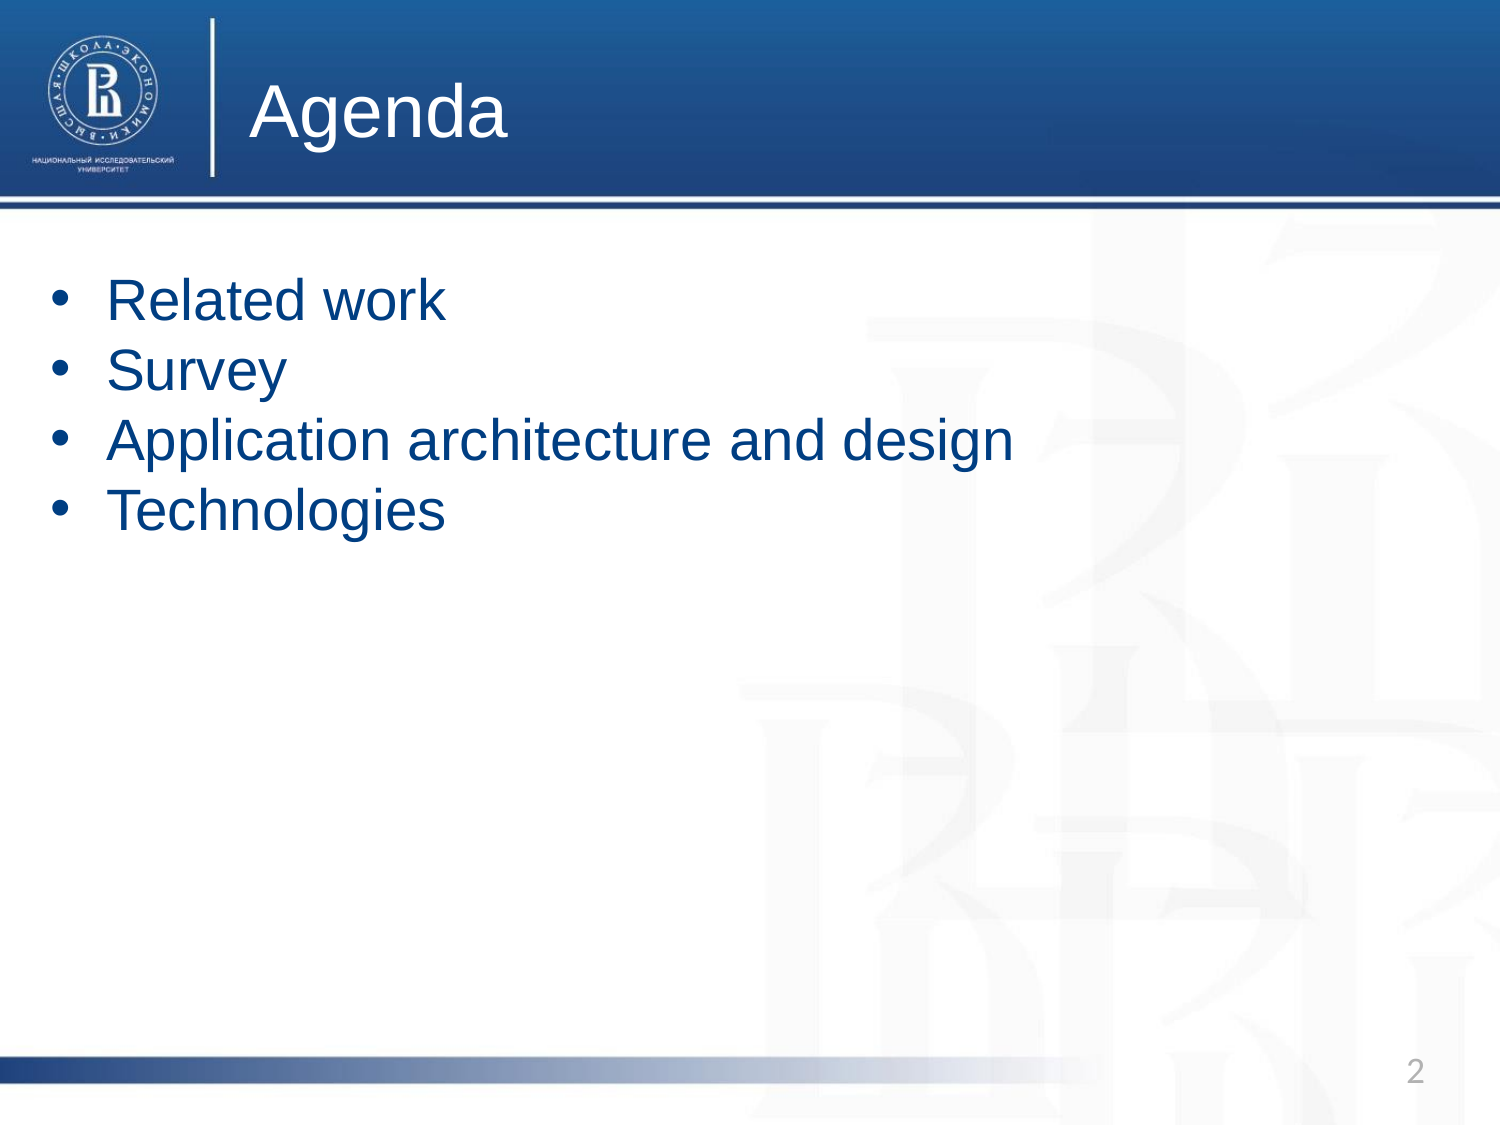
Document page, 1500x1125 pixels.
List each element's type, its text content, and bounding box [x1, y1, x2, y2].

slide_number 2 [1080, 1046, 1425, 1103]
list Related work Survey Application architecture and design Technologies [50, 262, 1433, 616]
title Agenda [249, 62, 1287, 154]
picture [0, 0, 1500, 1125]
